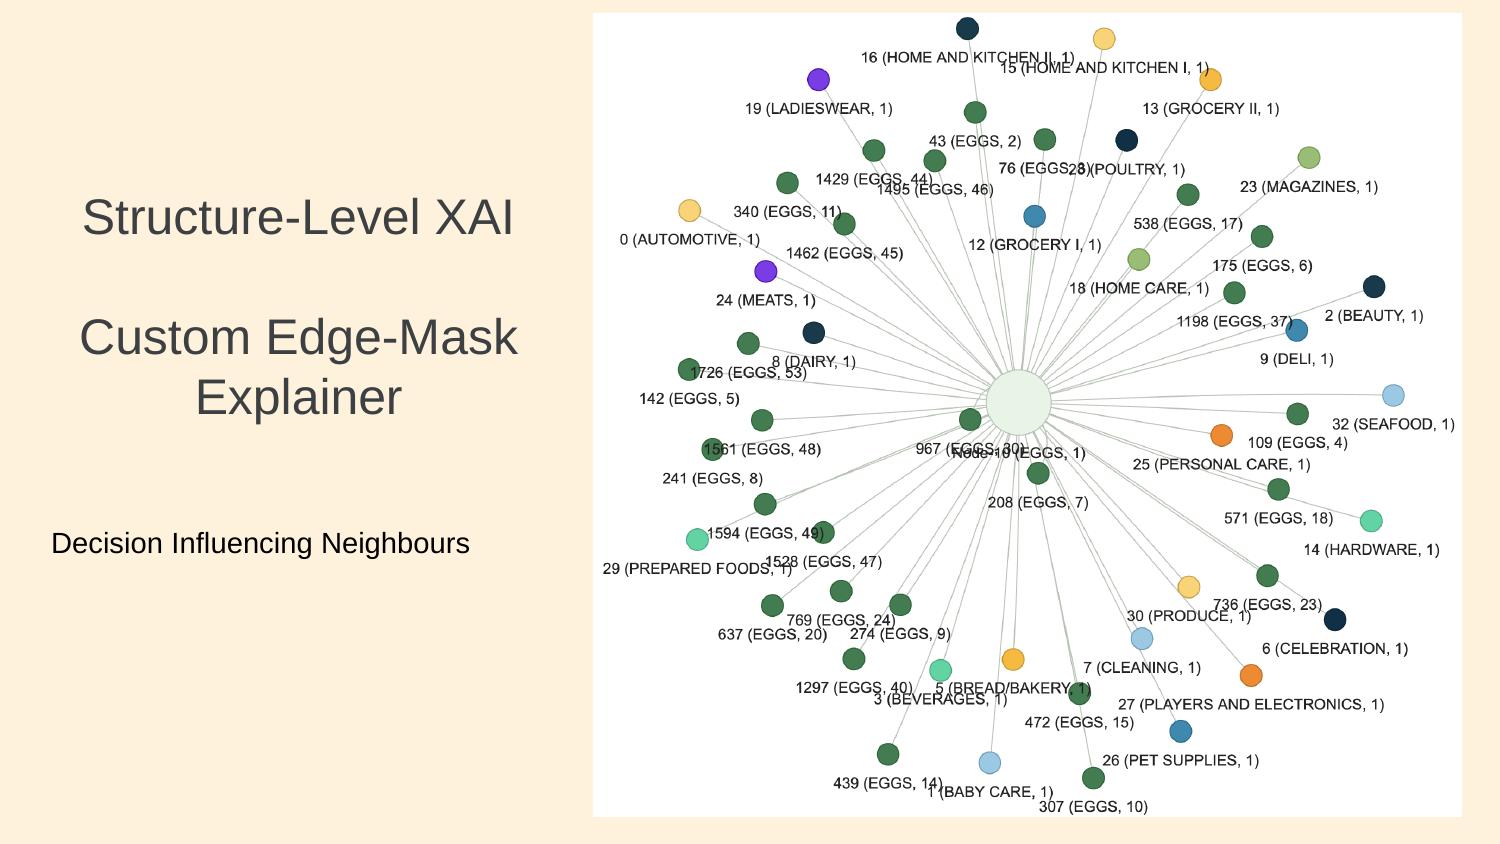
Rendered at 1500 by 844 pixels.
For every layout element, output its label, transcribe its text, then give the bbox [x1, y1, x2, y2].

text_box Decision Influencing Neighbours [35, 509, 571, 575]
title Structure-Level XAI Custom Edge-Mask Explainer [26, 169, 571, 447]
picture [593, 13, 1463, 817]
